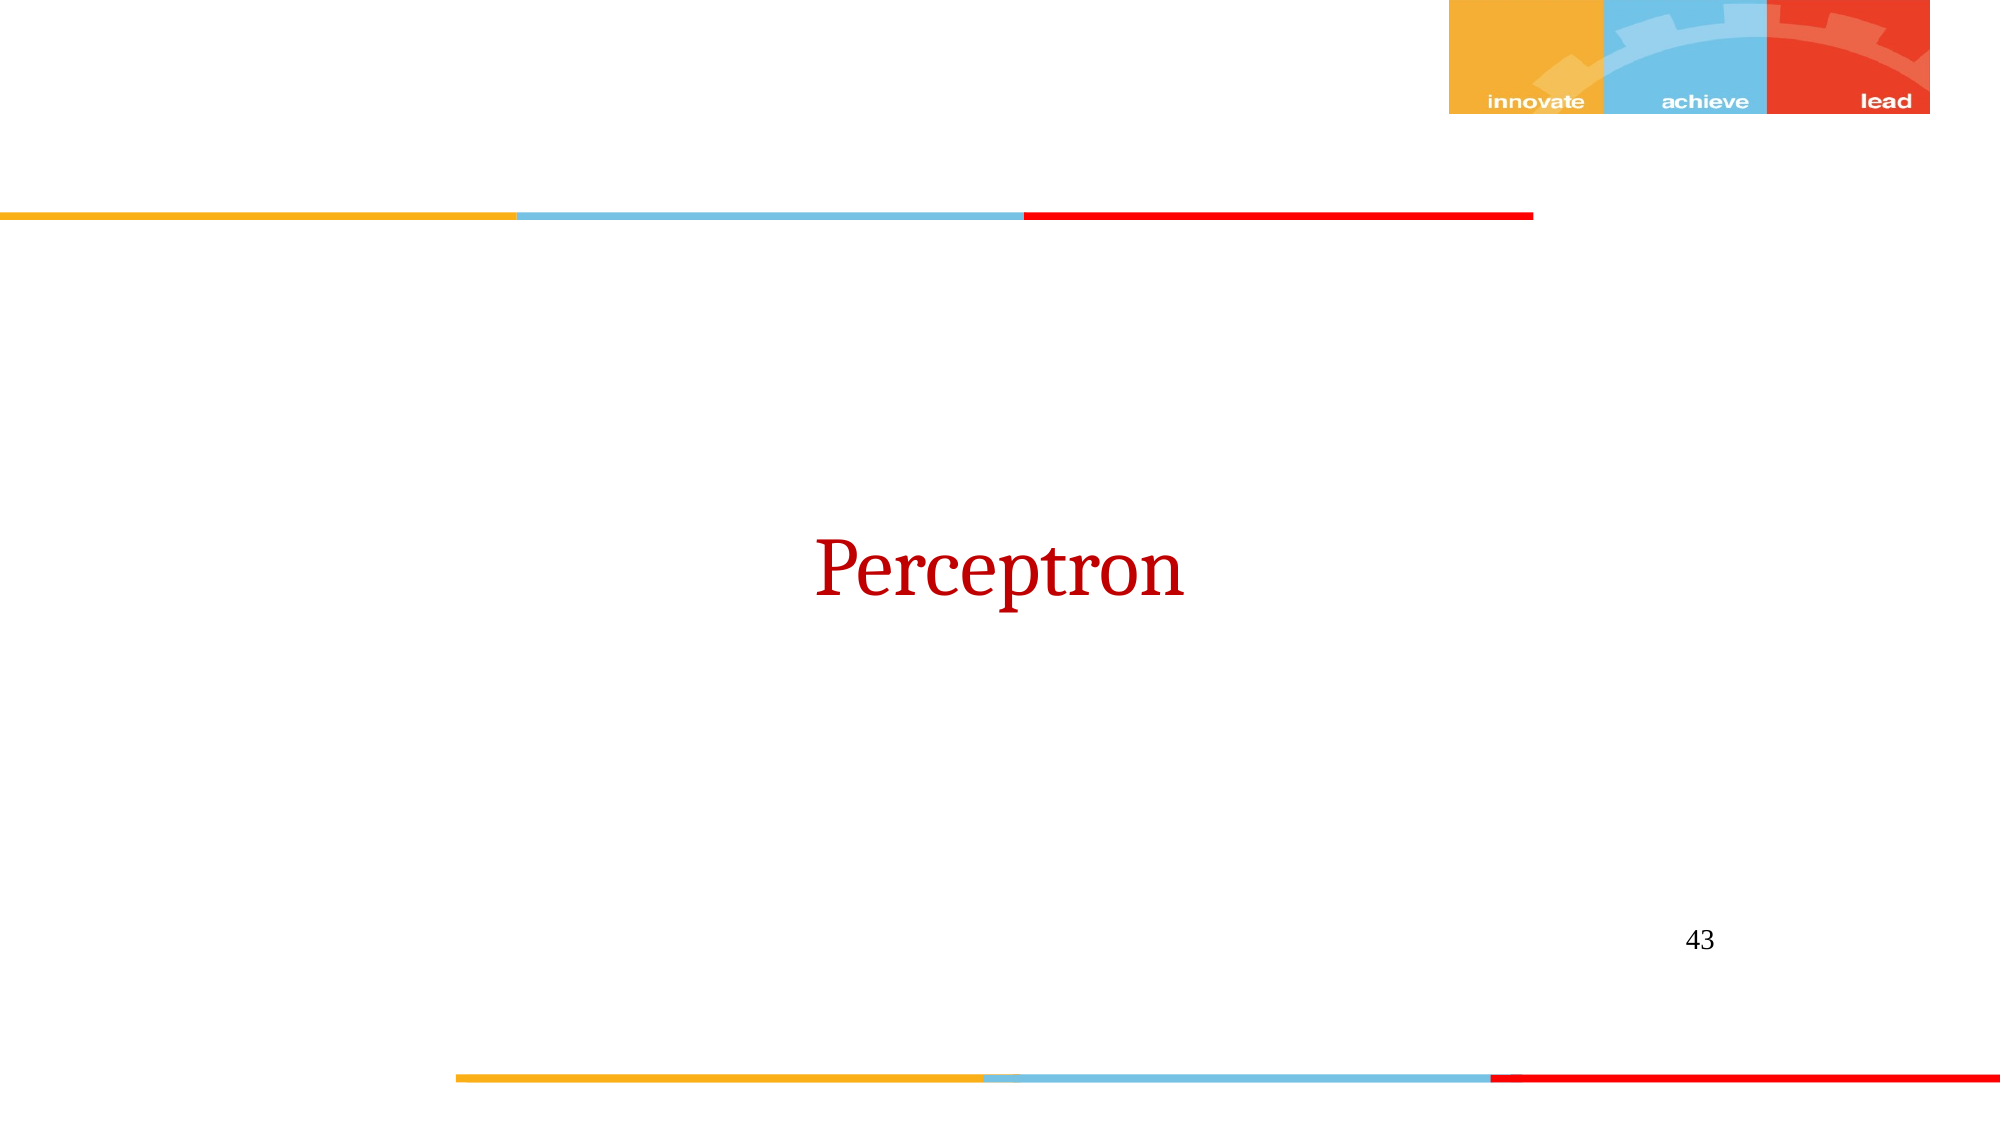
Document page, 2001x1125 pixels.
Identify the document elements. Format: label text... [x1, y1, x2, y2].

slide_number 43 [1639, 905, 1730, 971]
title Perceptron [301, 493, 1699, 632]
picture [1449, 0, 1930, 114]
